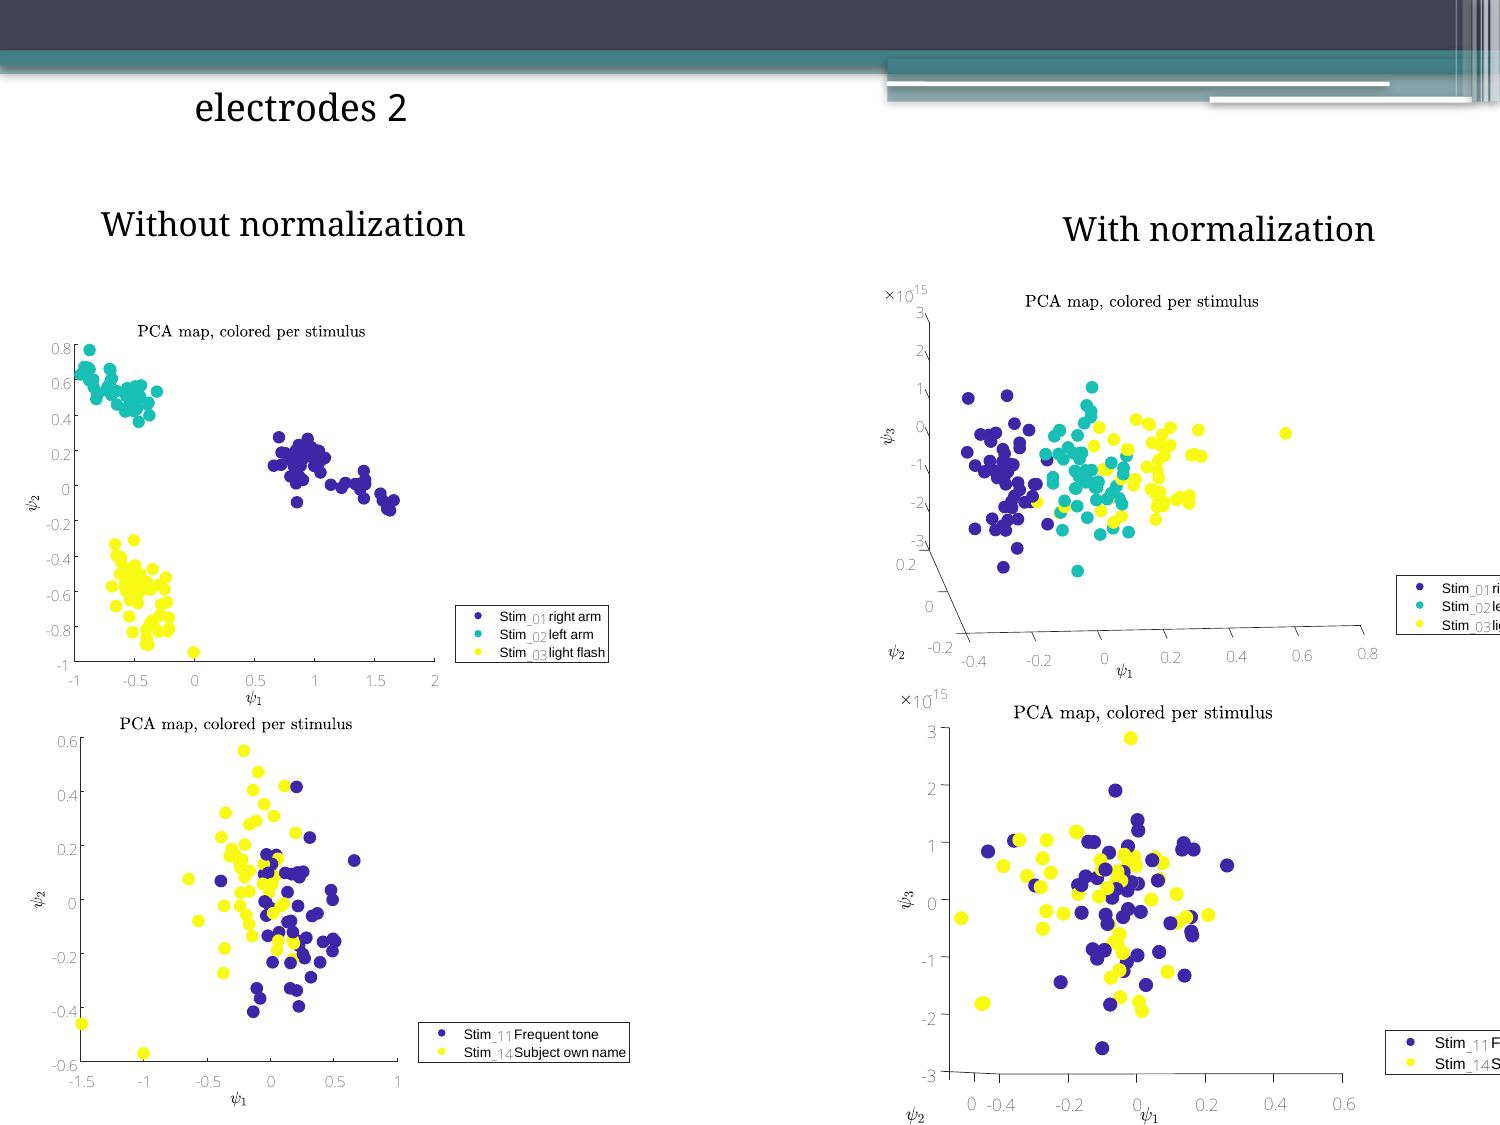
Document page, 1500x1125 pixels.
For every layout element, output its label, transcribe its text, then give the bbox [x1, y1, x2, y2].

text_box 2 electrodes [88, 76, 514, 137]
picture [13, 314, 668, 1109]
picture [856, 278, 1500, 1125]
text_box With normalization [1012, 201, 1426, 256]
text_box Without normalization [76, 196, 491, 251]
